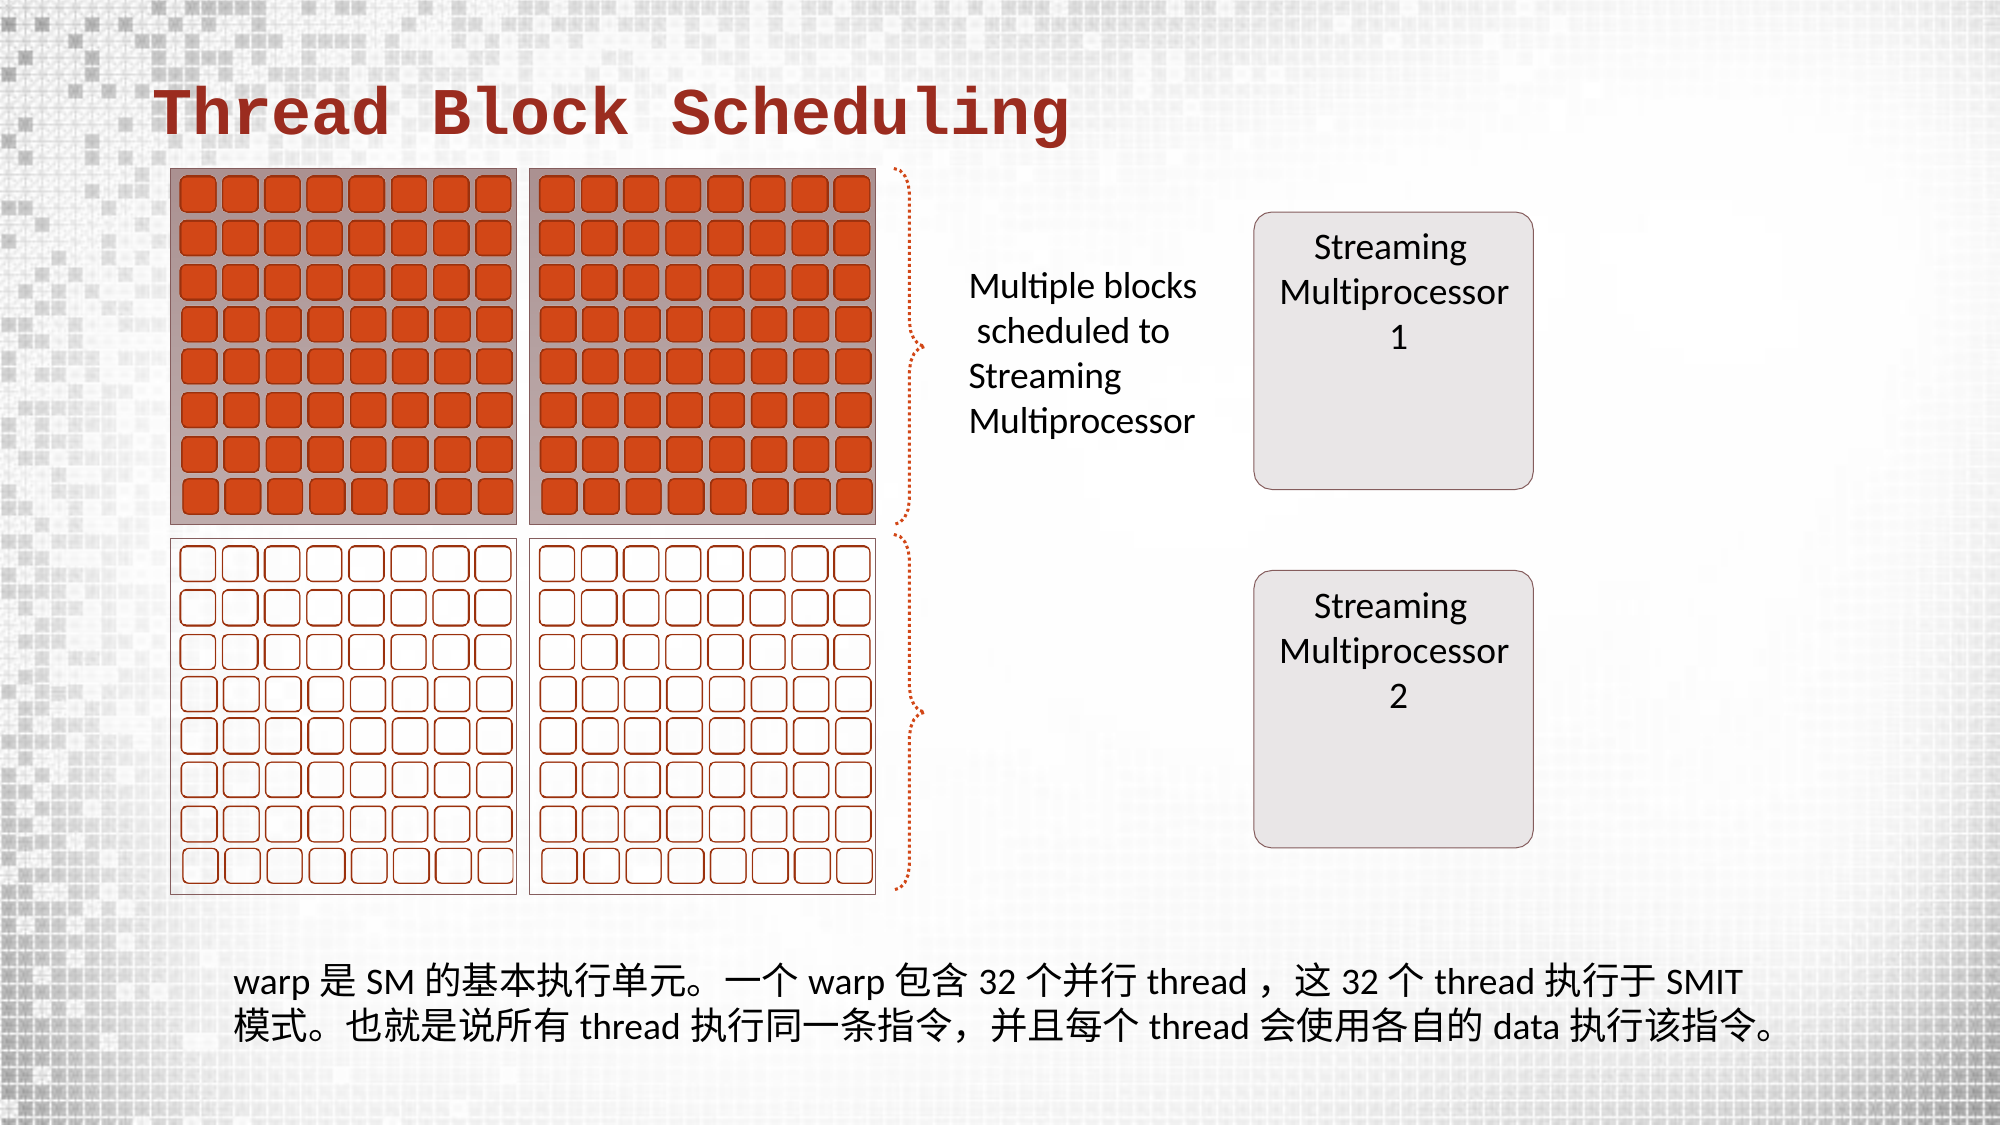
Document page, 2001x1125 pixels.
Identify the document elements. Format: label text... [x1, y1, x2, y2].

text_box [538, 545, 873, 884]
text_box Multiple blocks scheduled to Streaming Multiprocessor [966, 258, 1203, 441]
text_box [893, 168, 925, 525]
text_box [179, 545, 514, 884]
text_box [1253, 570, 1534, 848]
text_box [170, 538, 517, 895]
text_box warp是SM的基本执行单元。一个warp包含32个并行thread，这32个thread执行于SMIT模式。也就是说所有thread执行同一条指令，并且每个thread会使用各自的data执行该指令。 [218, 949, 1782, 1055]
text_box [179, 175, 514, 515]
text_box Streaming Multiprocessor 1 [1276, 220, 1511, 358]
text_box [538, 175, 873, 515]
text_box Streaming Multiprocessor 2 [1276, 578, 1511, 716]
text_box [1253, 212, 1534, 490]
text_box [529, 168, 876, 525]
title Thread Block Scheduling [150, 66, 1076, 257]
text_box [170, 168, 517, 525]
text_box [529, 538, 876, 895]
picture [0, 0, 2000, 1125]
text_box [893, 534, 925, 890]
